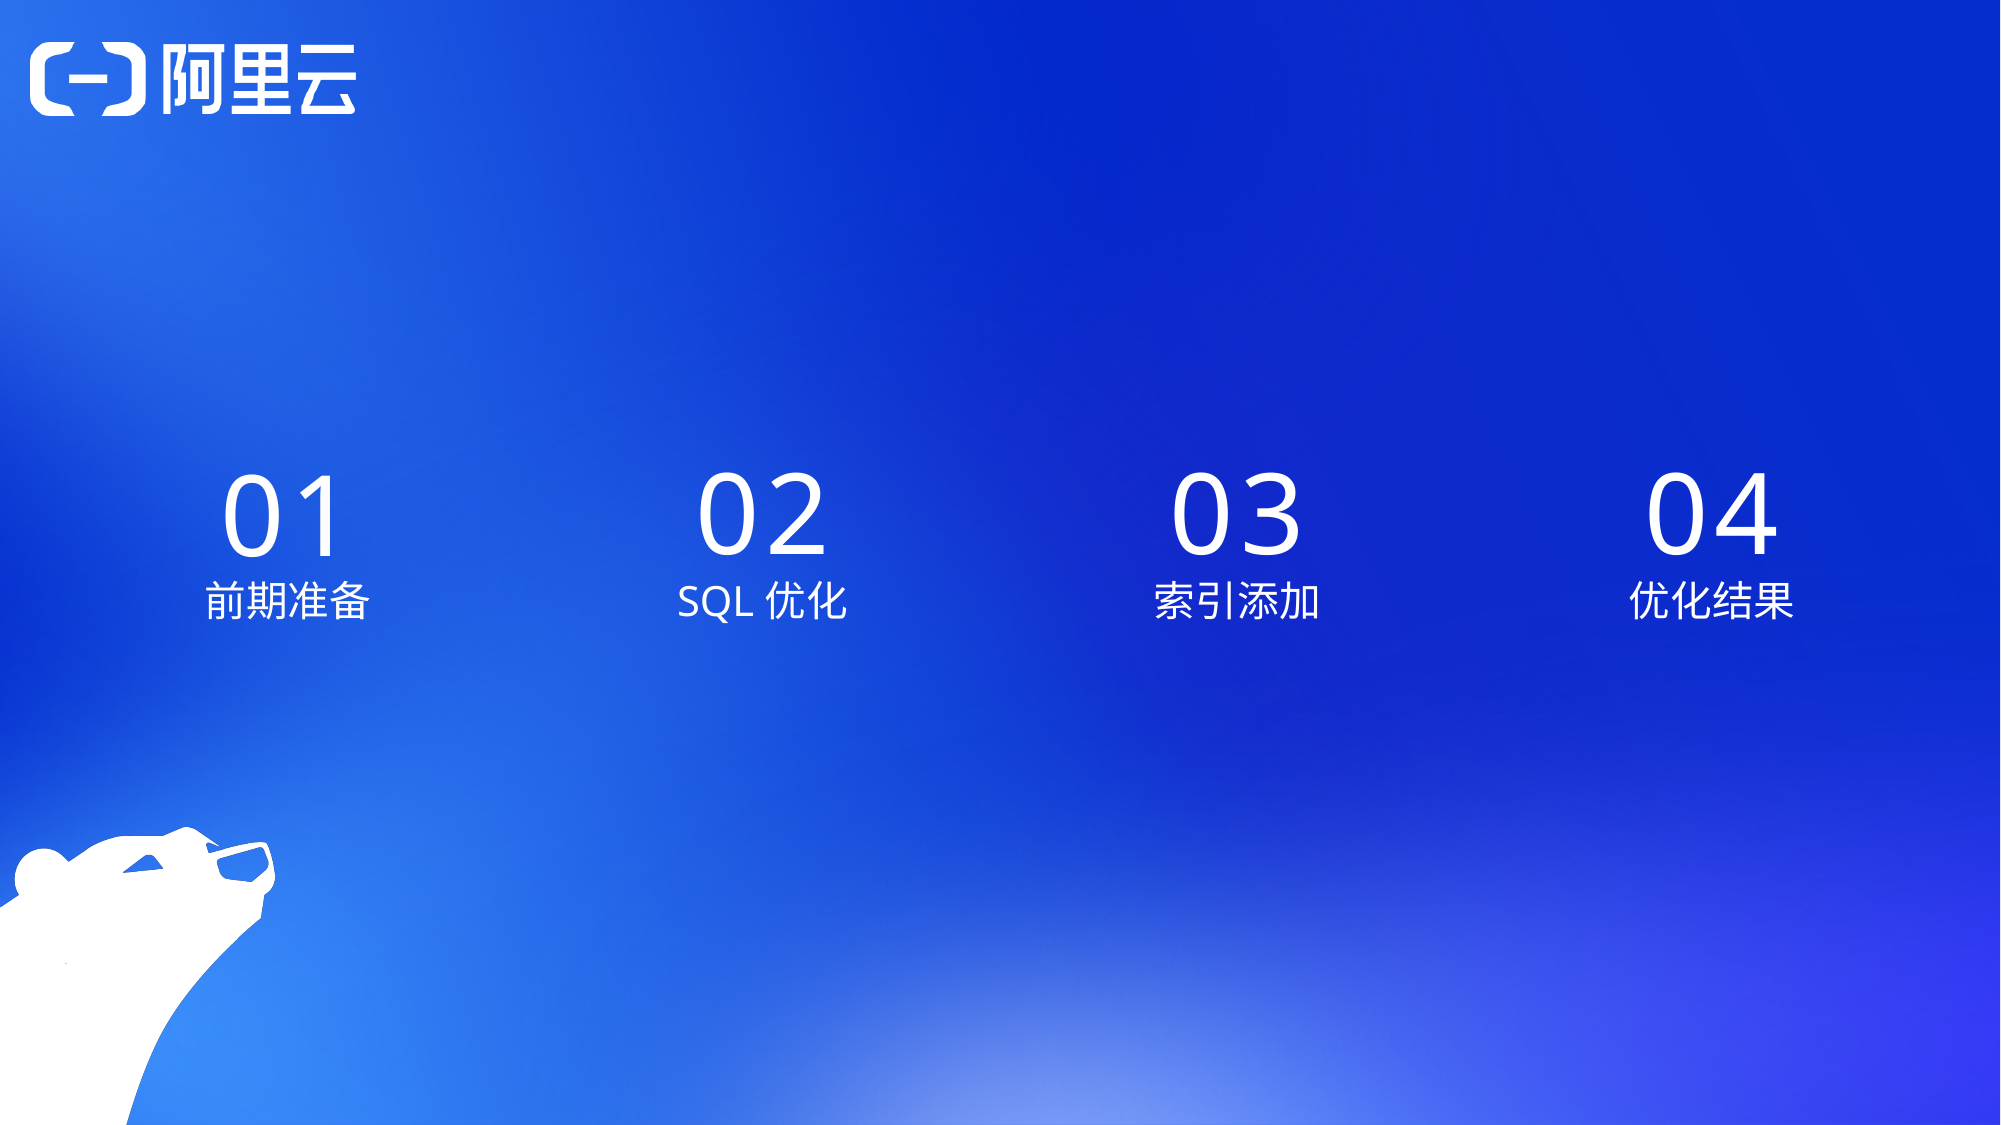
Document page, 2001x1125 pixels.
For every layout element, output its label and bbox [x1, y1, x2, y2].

text_box [75, 433, 1925, 685]
picture [0, 0, 2001, 1125]
